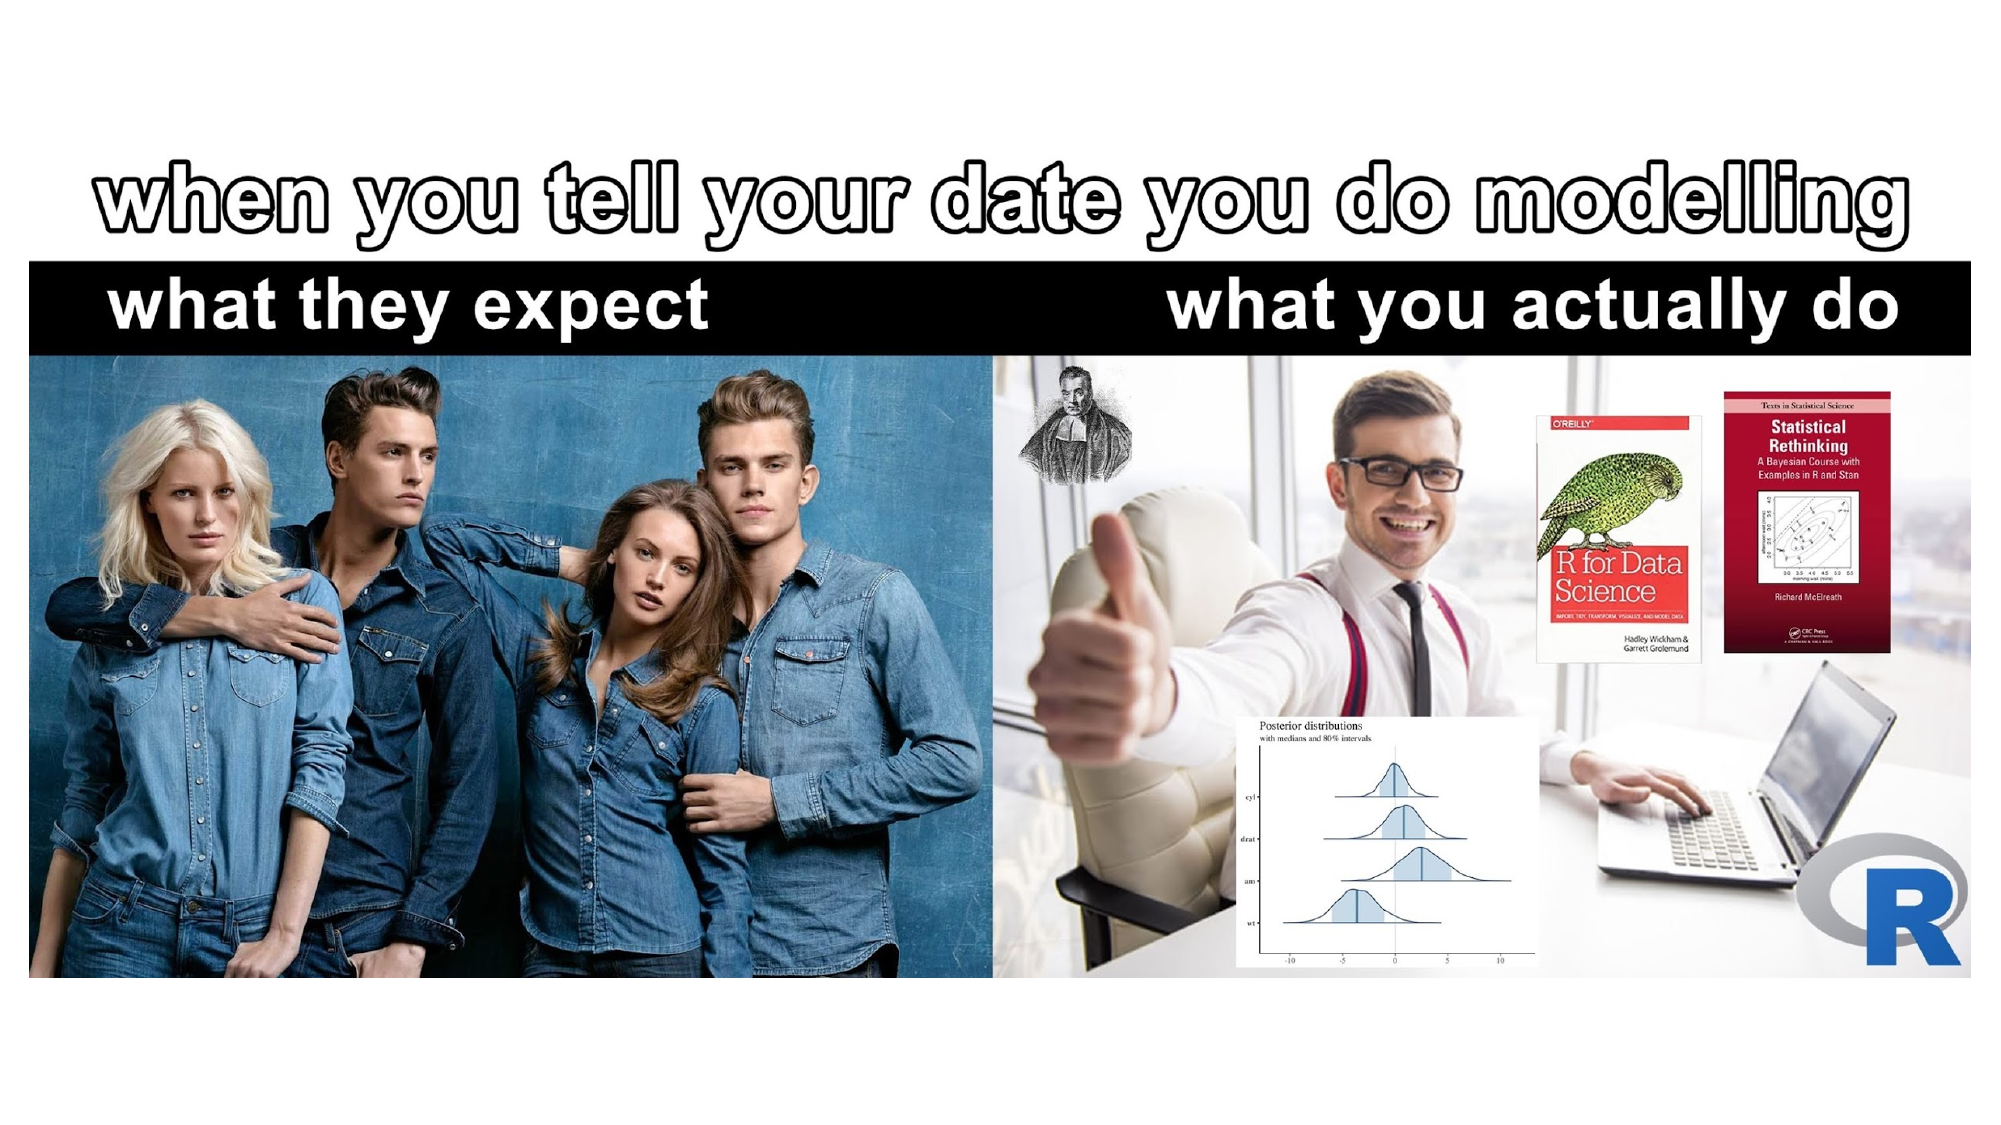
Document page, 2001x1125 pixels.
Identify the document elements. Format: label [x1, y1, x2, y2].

list [28, 146, 1971, 978]
